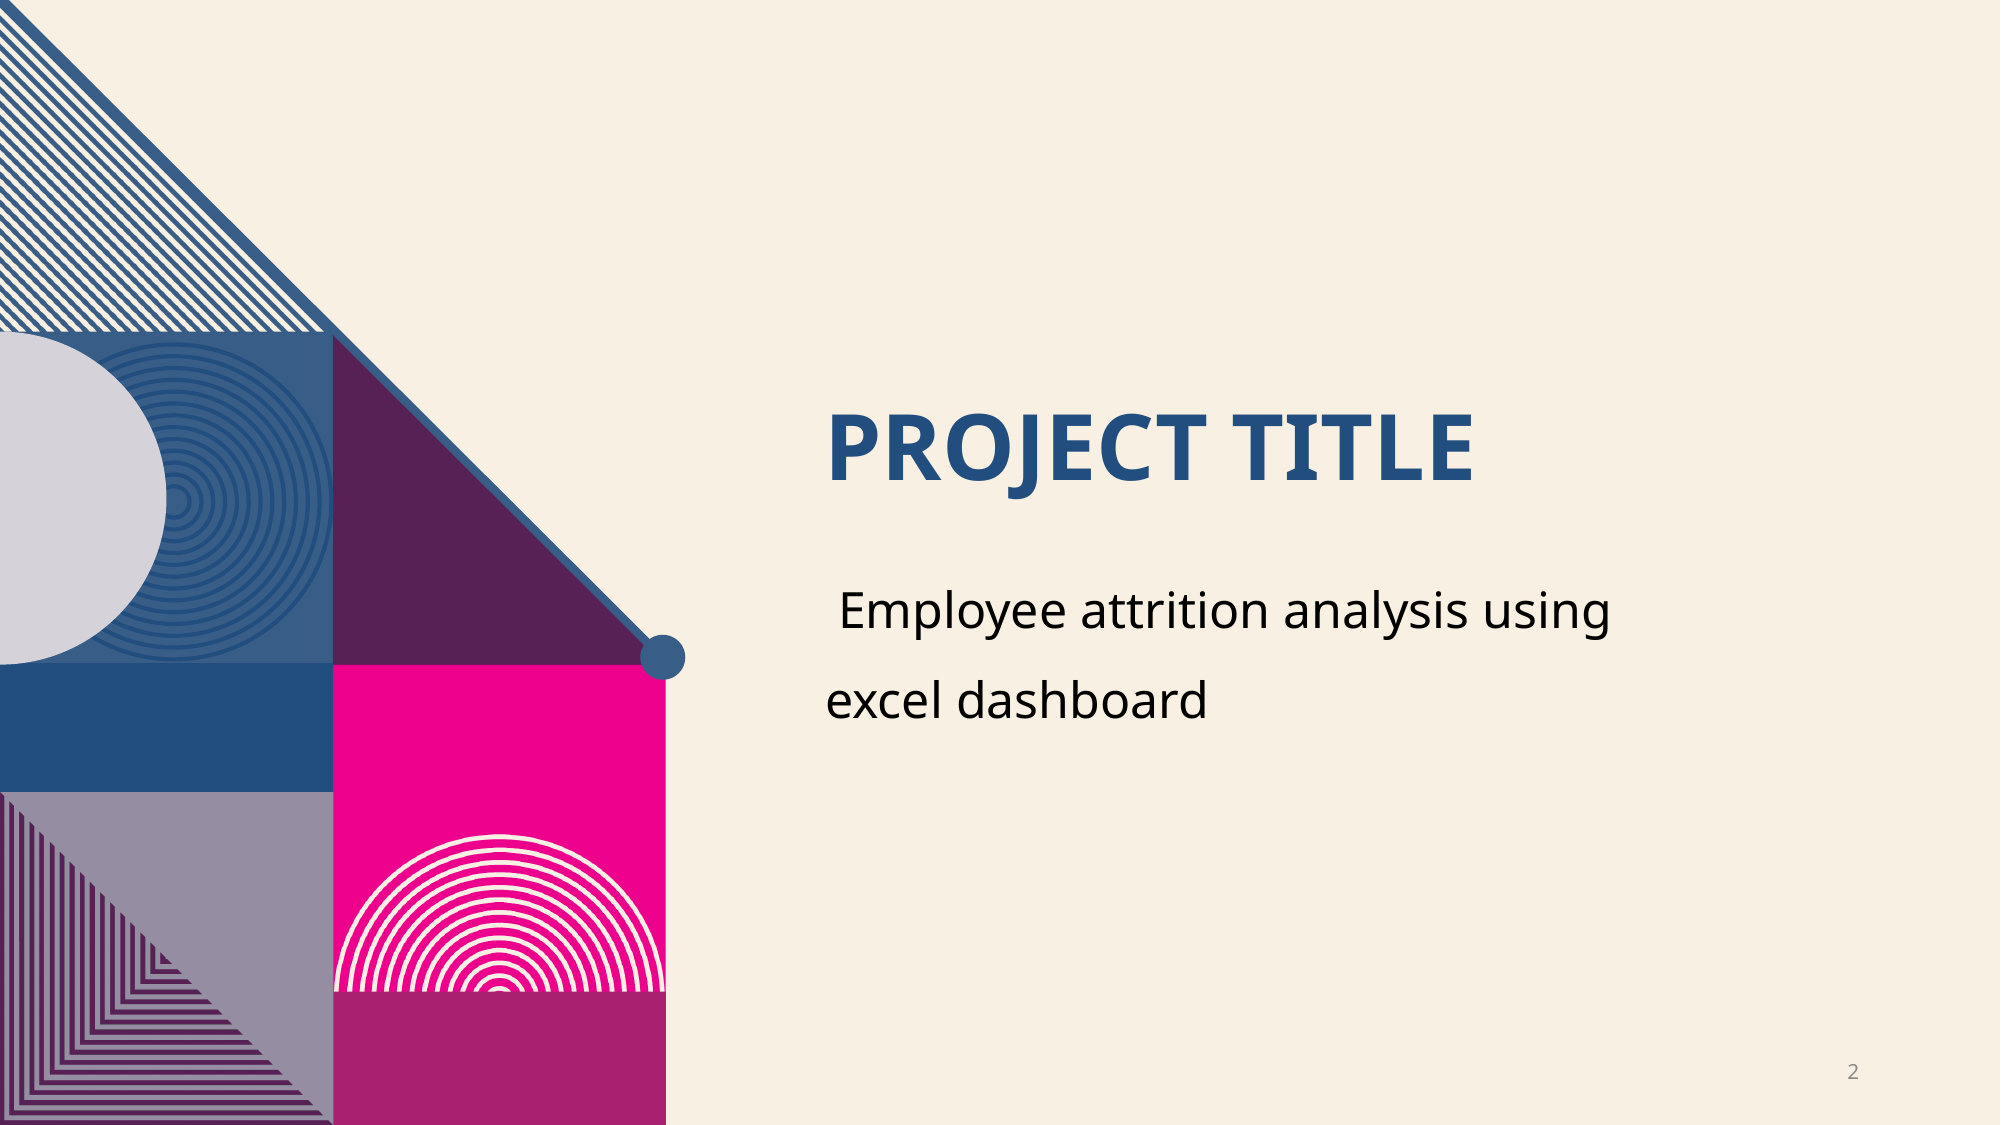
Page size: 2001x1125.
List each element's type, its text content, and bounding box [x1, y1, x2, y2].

list Employee attrition analysis using excel dashboard [810, 541, 1850, 980]
slide_number 2 [1799, 1042, 1875, 1103]
picture [0, 4, 330, 333]
picture [10, 0, 332, 321]
picture [0, 792, 333, 1125]
picture [334, 834, 665, 991]
title PROJECT TITLE [809, 70, 1850, 509]
